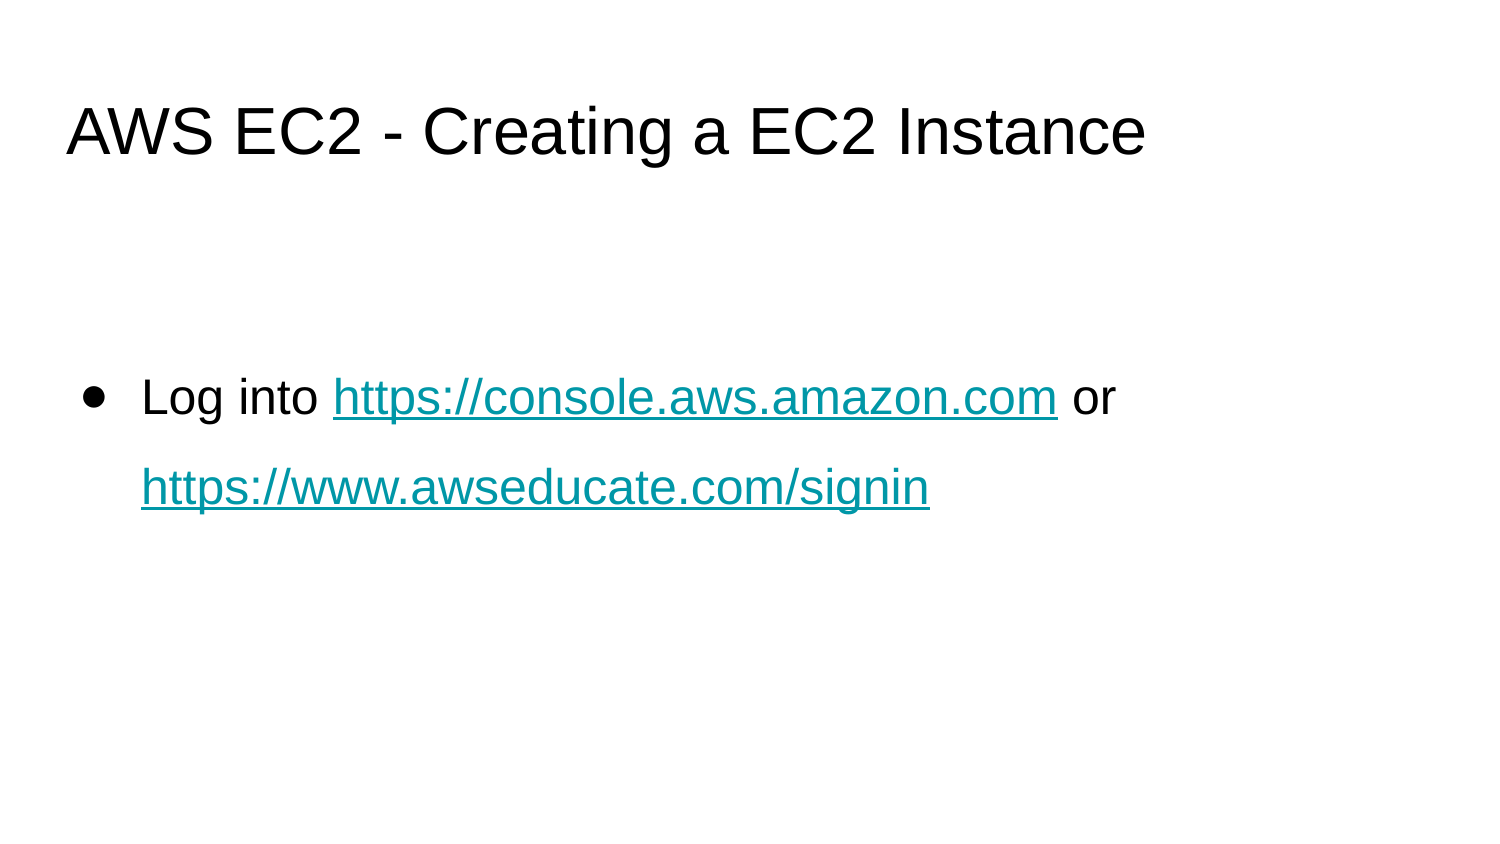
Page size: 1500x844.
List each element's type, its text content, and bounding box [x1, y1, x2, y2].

list Log into https://console.aws.amazon.com or https://www.awseducate.com/signin [51, 319, 1449, 629]
title AWS EC2 - Creating a EC2 Instance [51, 72, 1449, 167]
